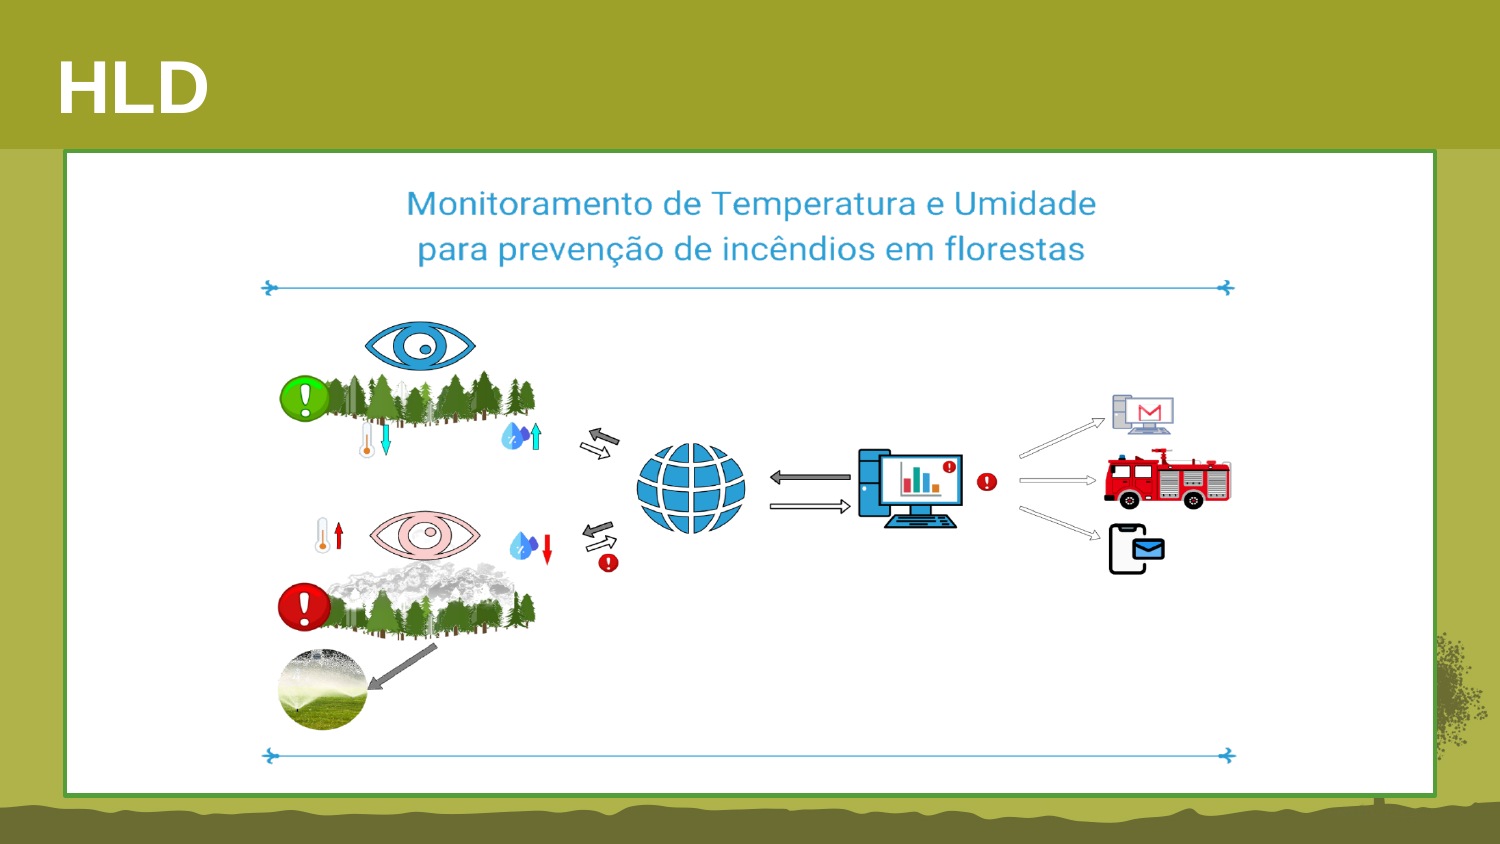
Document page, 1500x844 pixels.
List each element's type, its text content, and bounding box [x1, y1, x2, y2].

picture [0, 0, 1500, 844]
text_box HLD [41, 20, 296, 148]
text_box [63, 149, 1437, 798]
